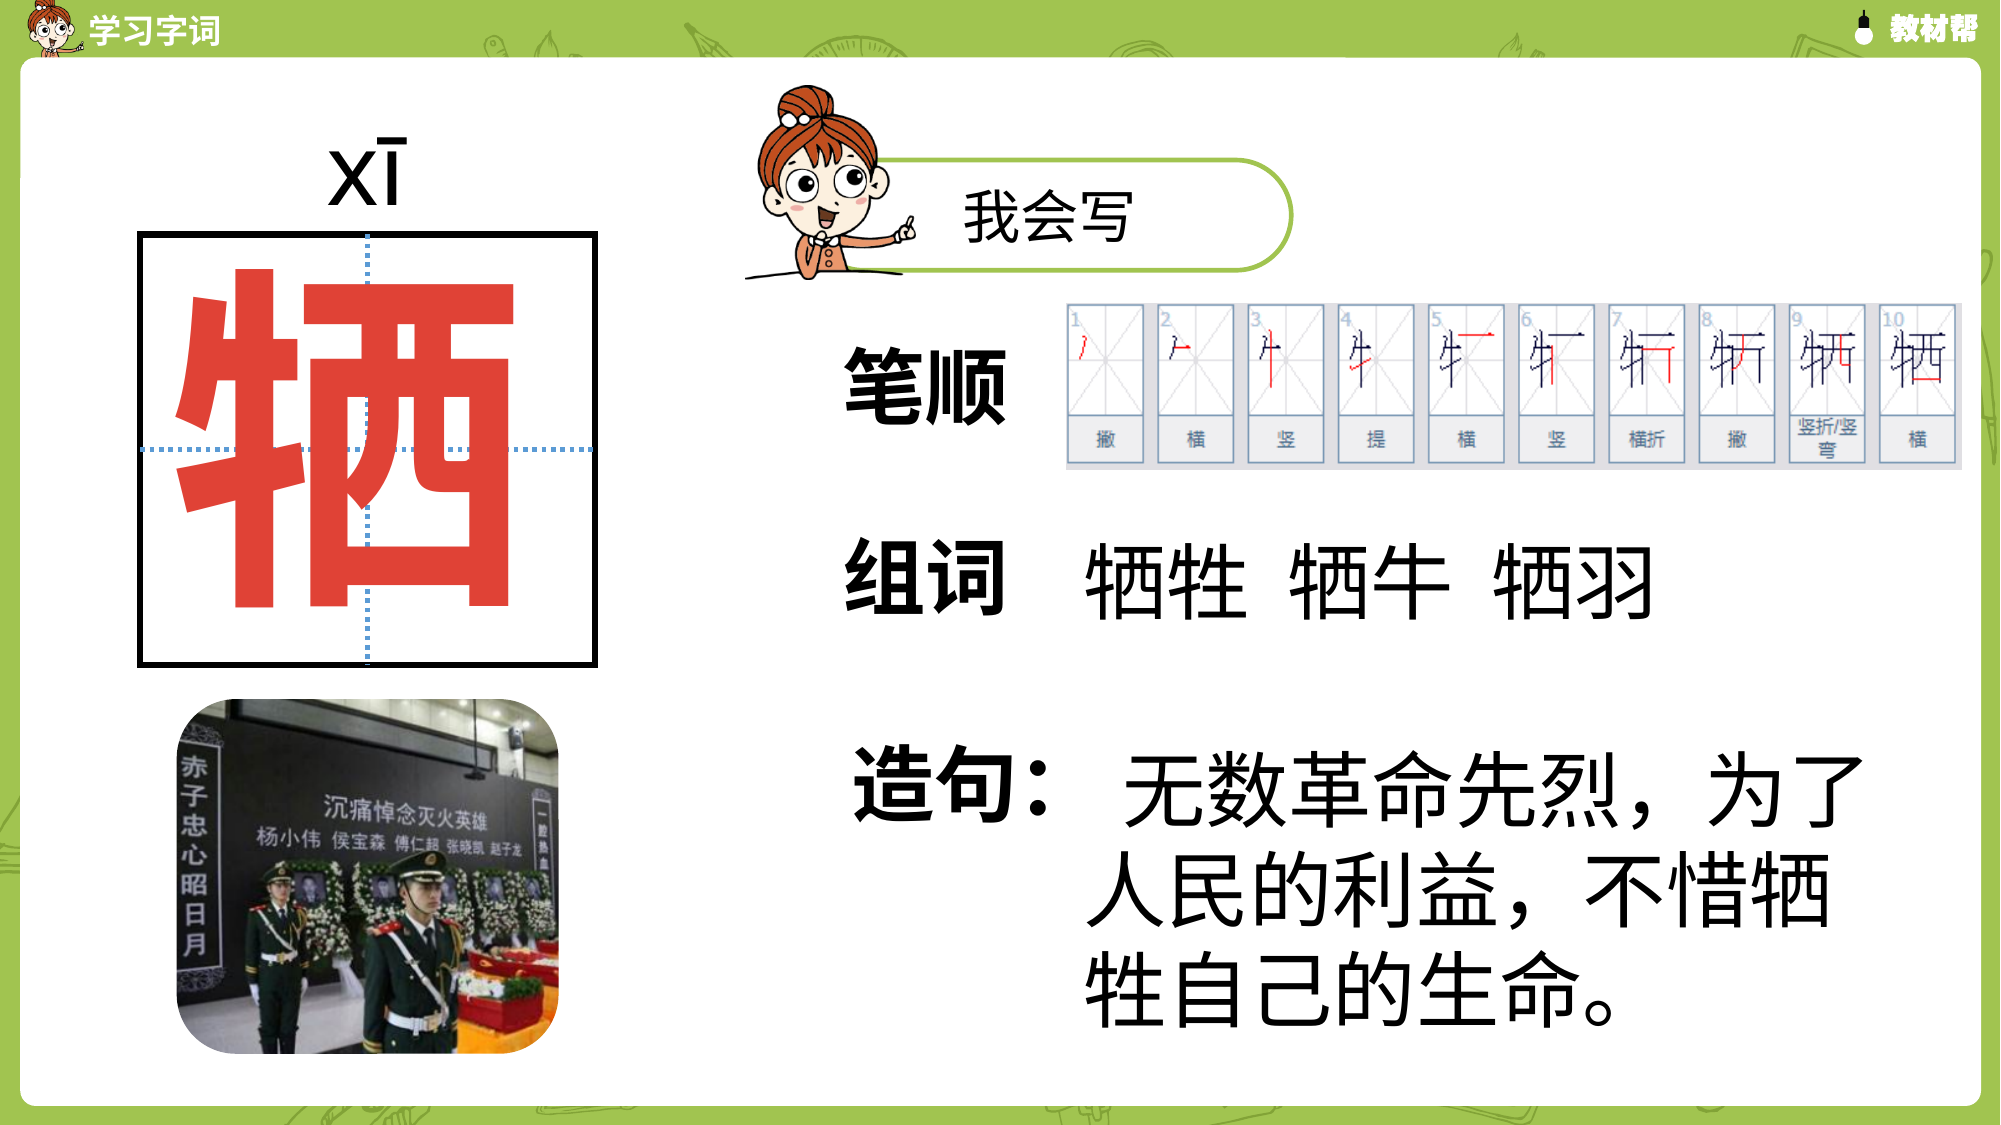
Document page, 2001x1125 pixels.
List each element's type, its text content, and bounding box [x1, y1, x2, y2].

picture [745, 85, 916, 280]
text_box 牺牲 牺牛 牺羽 [1068, 523, 1883, 638]
text_box xī [311, 98, 494, 233]
picture [23, 0, 84, 63]
picture [1066, 303, 1962, 470]
text_box 造句： [836, 724, 1226, 840]
text_box 组词 [828, 517, 1036, 633]
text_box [140, 234, 596, 666]
text_box 无数革命先烈，为了人民的利益，不惜牺牲自己的生命。 [1068, 730, 1925, 1046]
picture [176, 699, 559, 1054]
text_box 我会写 [916, 159, 1293, 272]
text_box 牺 [153, 207, 701, 655]
text_box 笔顺 [828, 328, 1036, 444]
